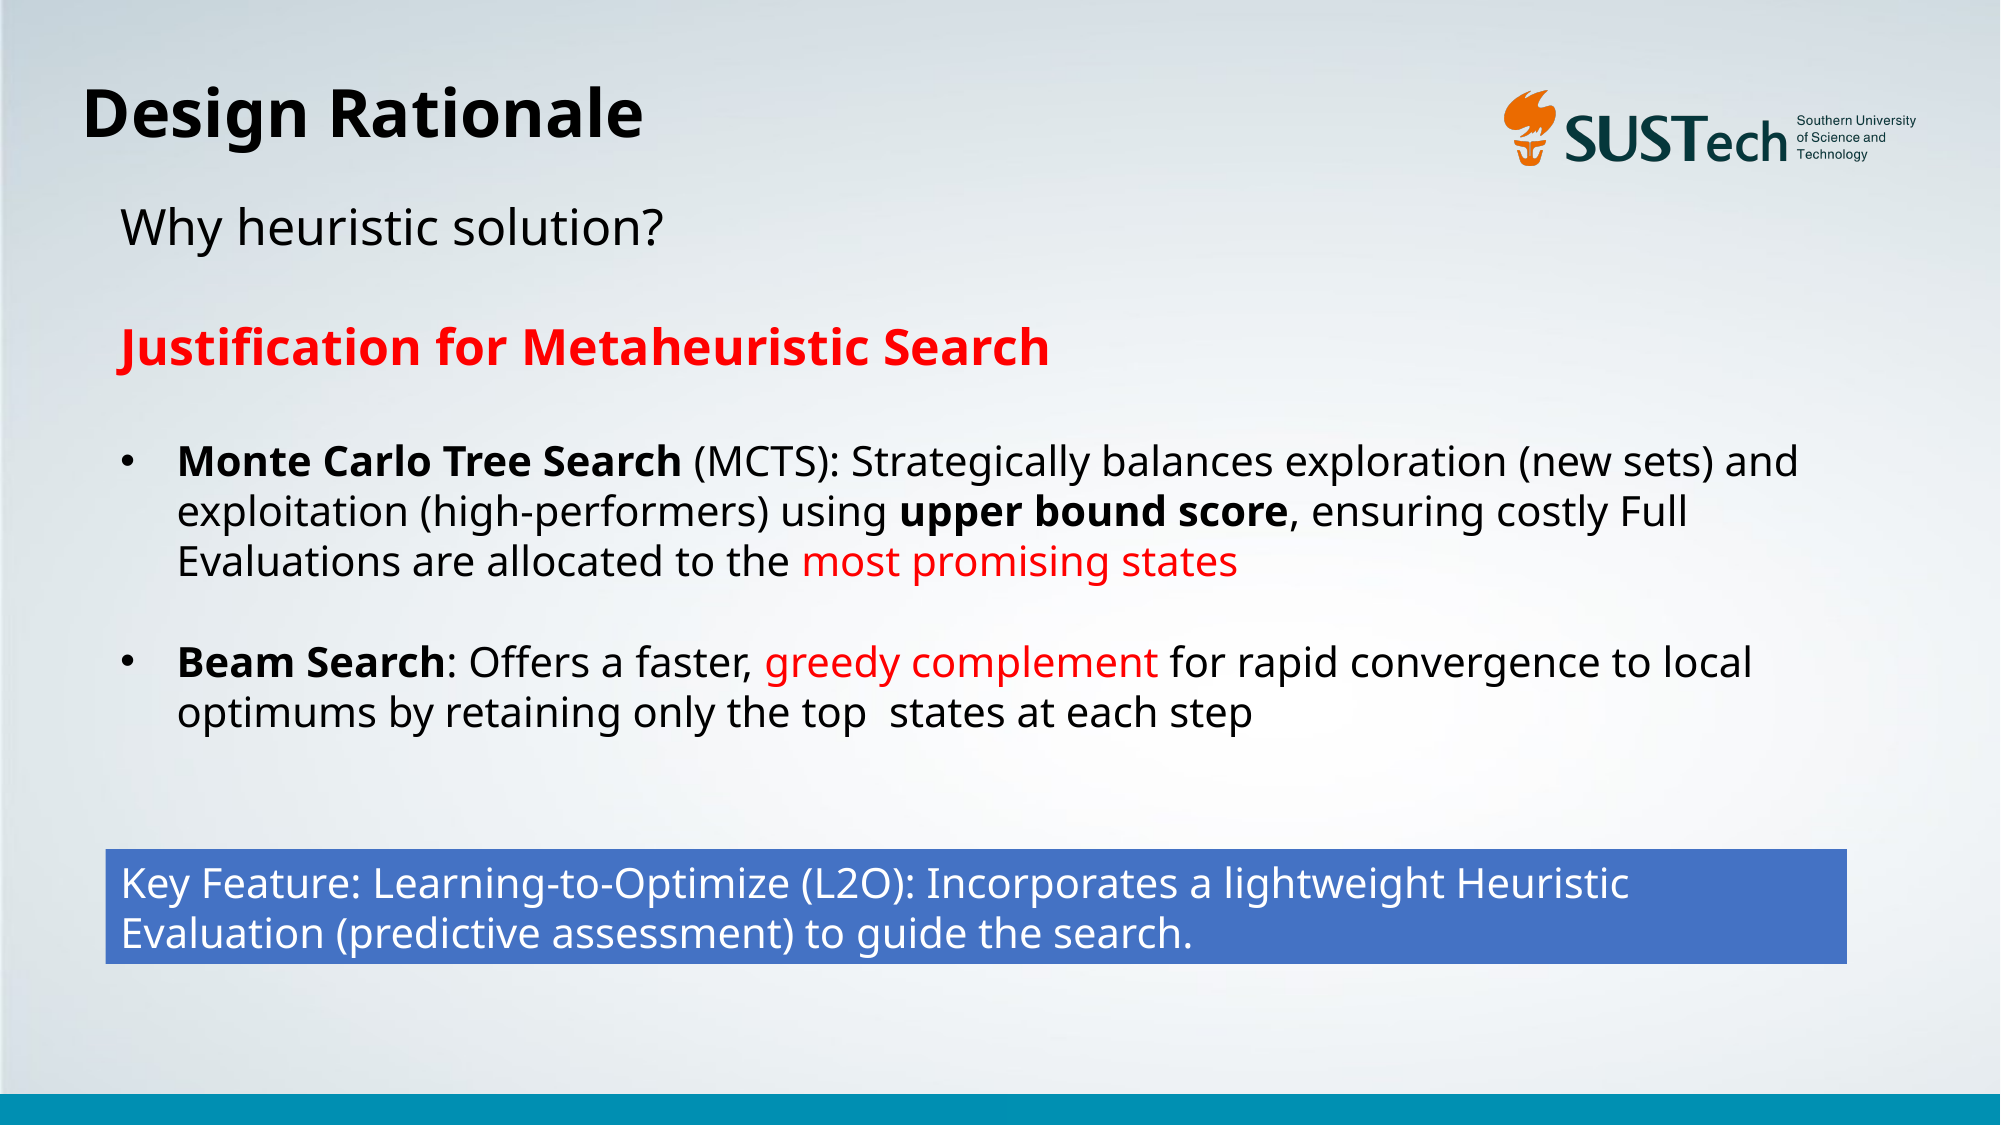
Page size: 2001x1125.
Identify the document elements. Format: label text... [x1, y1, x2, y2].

text_box [0, 1094, 2000, 1125]
text_box Key Feature: Learning-to-Optimize (L2O): Incorporates a lightweight Heuristic Evaluation (predictive assessment) to guide the search. [105, 849, 1847, 964]
picture [0, 0, 2001, 1093]
text_box Design Rationale [66, 63, 661, 158]
